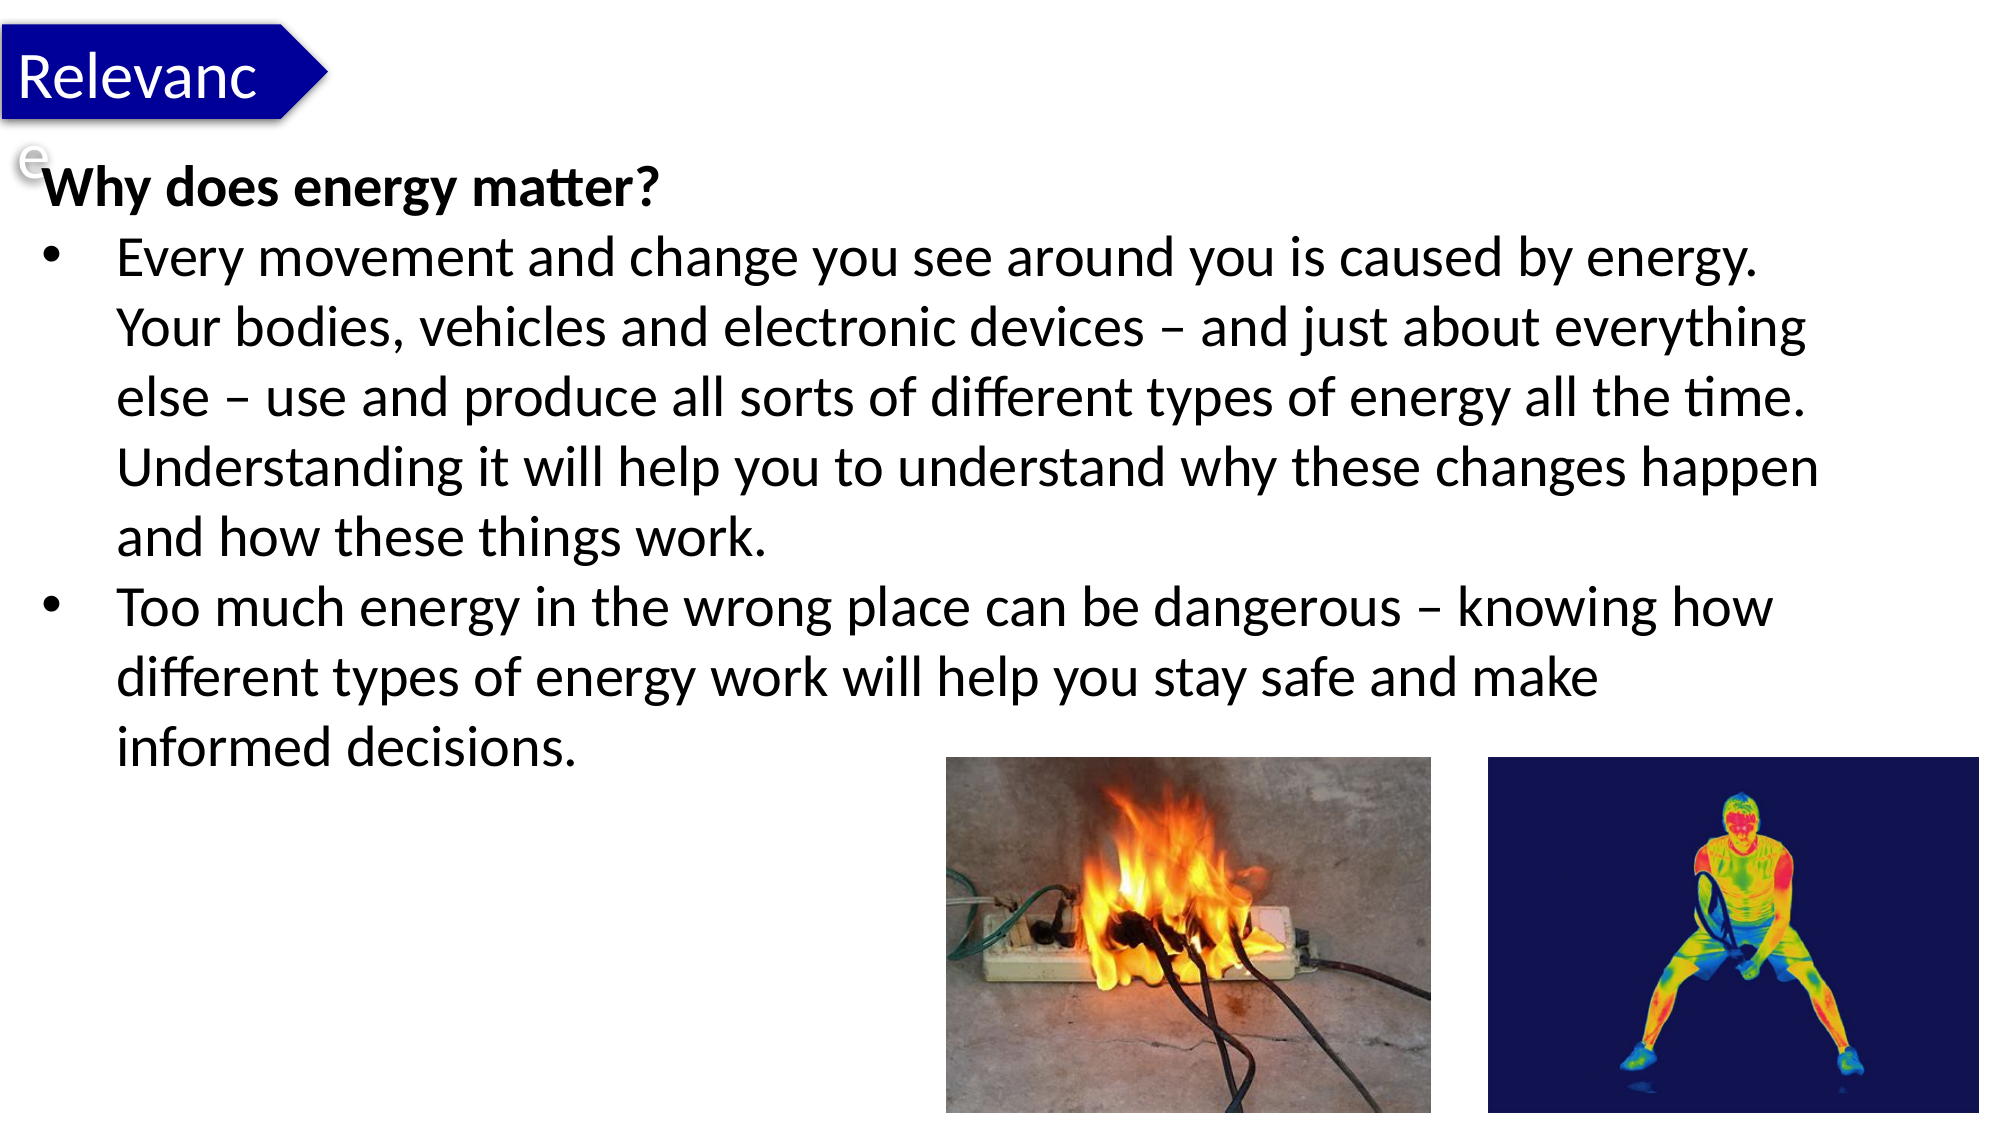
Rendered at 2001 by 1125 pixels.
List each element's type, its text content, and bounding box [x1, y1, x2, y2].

picture [1488, 757, 1979, 1113]
text_box Why does energy matter? Every movement and change you see around you is caused by energy. Your bodies, vehicles and electronic devices – and just about everything else – use and produce all sorts of different types of energy all the time. Understanding it will help you to understand why these changes happen and how these things work. Too much energy in the wrong place can be dangerous – knowing how different types of energy work will help you stay safe and make informed decisions. [26, 141, 1839, 786]
picture [946, 757, 1431, 1113]
text_box Relevance [2, 24, 329, 119]
